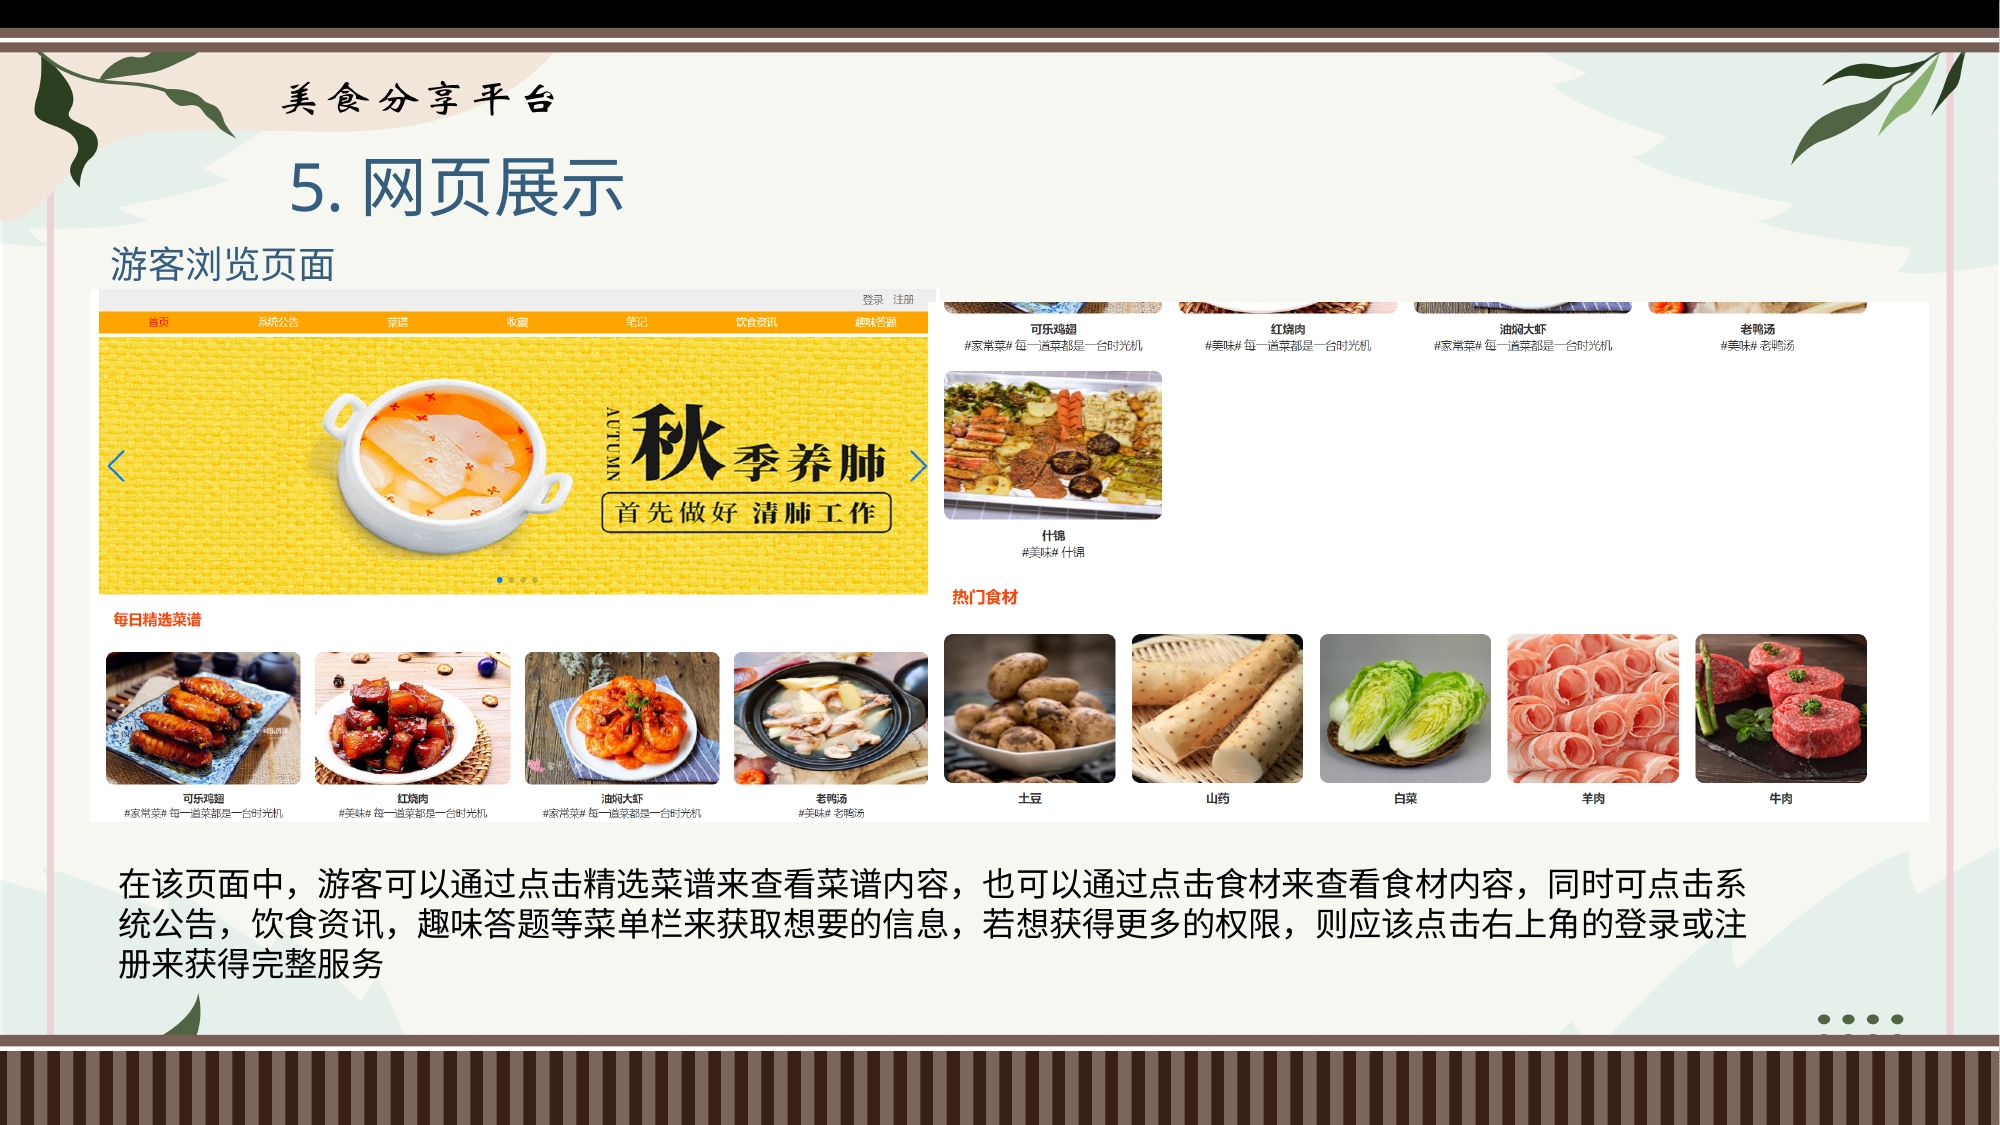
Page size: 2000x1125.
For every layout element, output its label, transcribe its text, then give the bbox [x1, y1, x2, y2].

text_box 5.网页展示 [19, 137, 897, 232]
text_box 游客浏览页面 [19, 233, 428, 339]
picture [0, 53, 2000, 1034]
text_box 在该页面中，游客可以通过点击精选菜谱来查看菜谱内容，也可以通过点击食材来查看食材内容，同时可点击系统公告，饮食资讯，趣味答题等菜单栏来获取想要的信息，若想获得更多的权限，则应该点击右上角的登录或注册来获得完整服务 [94, 855, 1772, 991]
